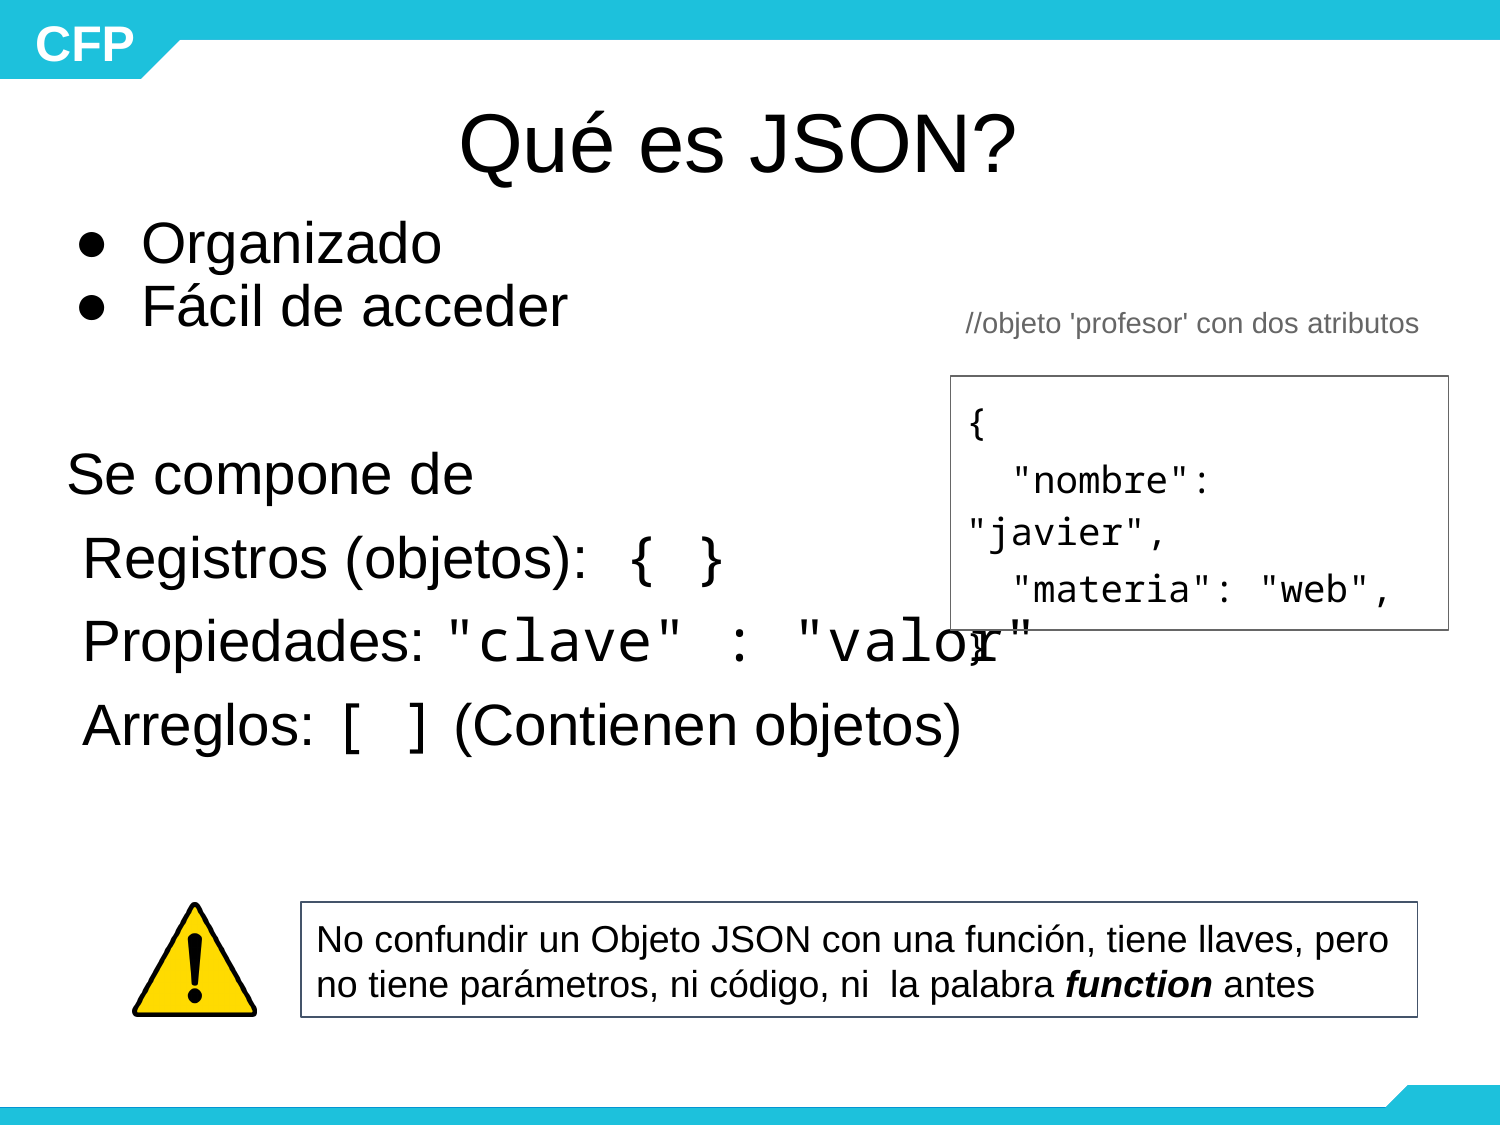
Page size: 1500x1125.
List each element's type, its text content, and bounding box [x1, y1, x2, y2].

text_box No confundir un Objeto JSON con una función, tiene llaves, pero no tiene parámetros, ni código, ni la palabra function antes [301, 902, 1418, 1017]
text_box //objeto 'profesor' con dos atributos [950, 289, 1449, 364]
picture [132, 901, 258, 1018]
text_box { "nombre": "javier", "materia": "web", } [950, 375, 1449, 630]
title Qué es JSON? [103, 45, 1397, 205]
list Organizado Fácil de acceder Se compone de Registros (objetos): { } Propiedades: "clave" : "valor" Arreglos: [ ] (Contienen objetos) [51, 205, 1449, 877]
